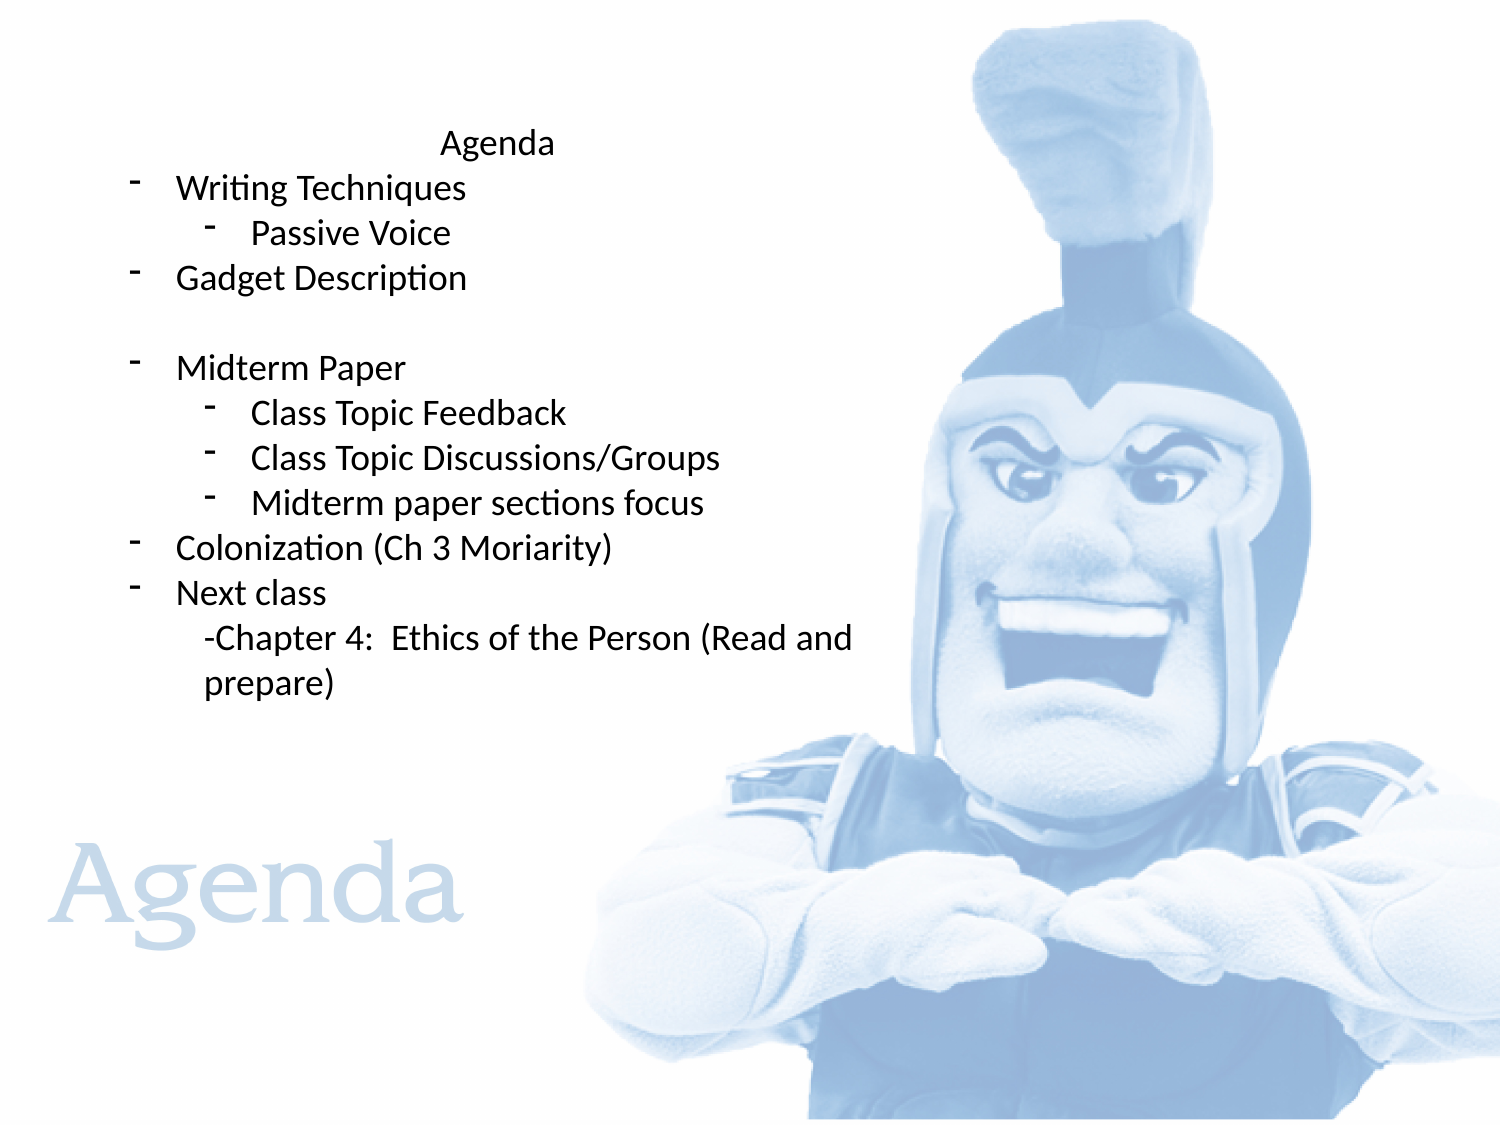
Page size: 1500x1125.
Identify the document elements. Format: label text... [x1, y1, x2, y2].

text_box Agenda Writing Techniques Passive Voice Gadget Description Midterm Paper Class Topic Feedback Class Topic Discussions/Groups Midterm paper sections focus Colonization (Ch 3 Moriarity) Next class -Chapter 4: Ethics of the Person (Read and prepare) [114, 110, 882, 710]
picture [0, 0, 1500, 1125]
